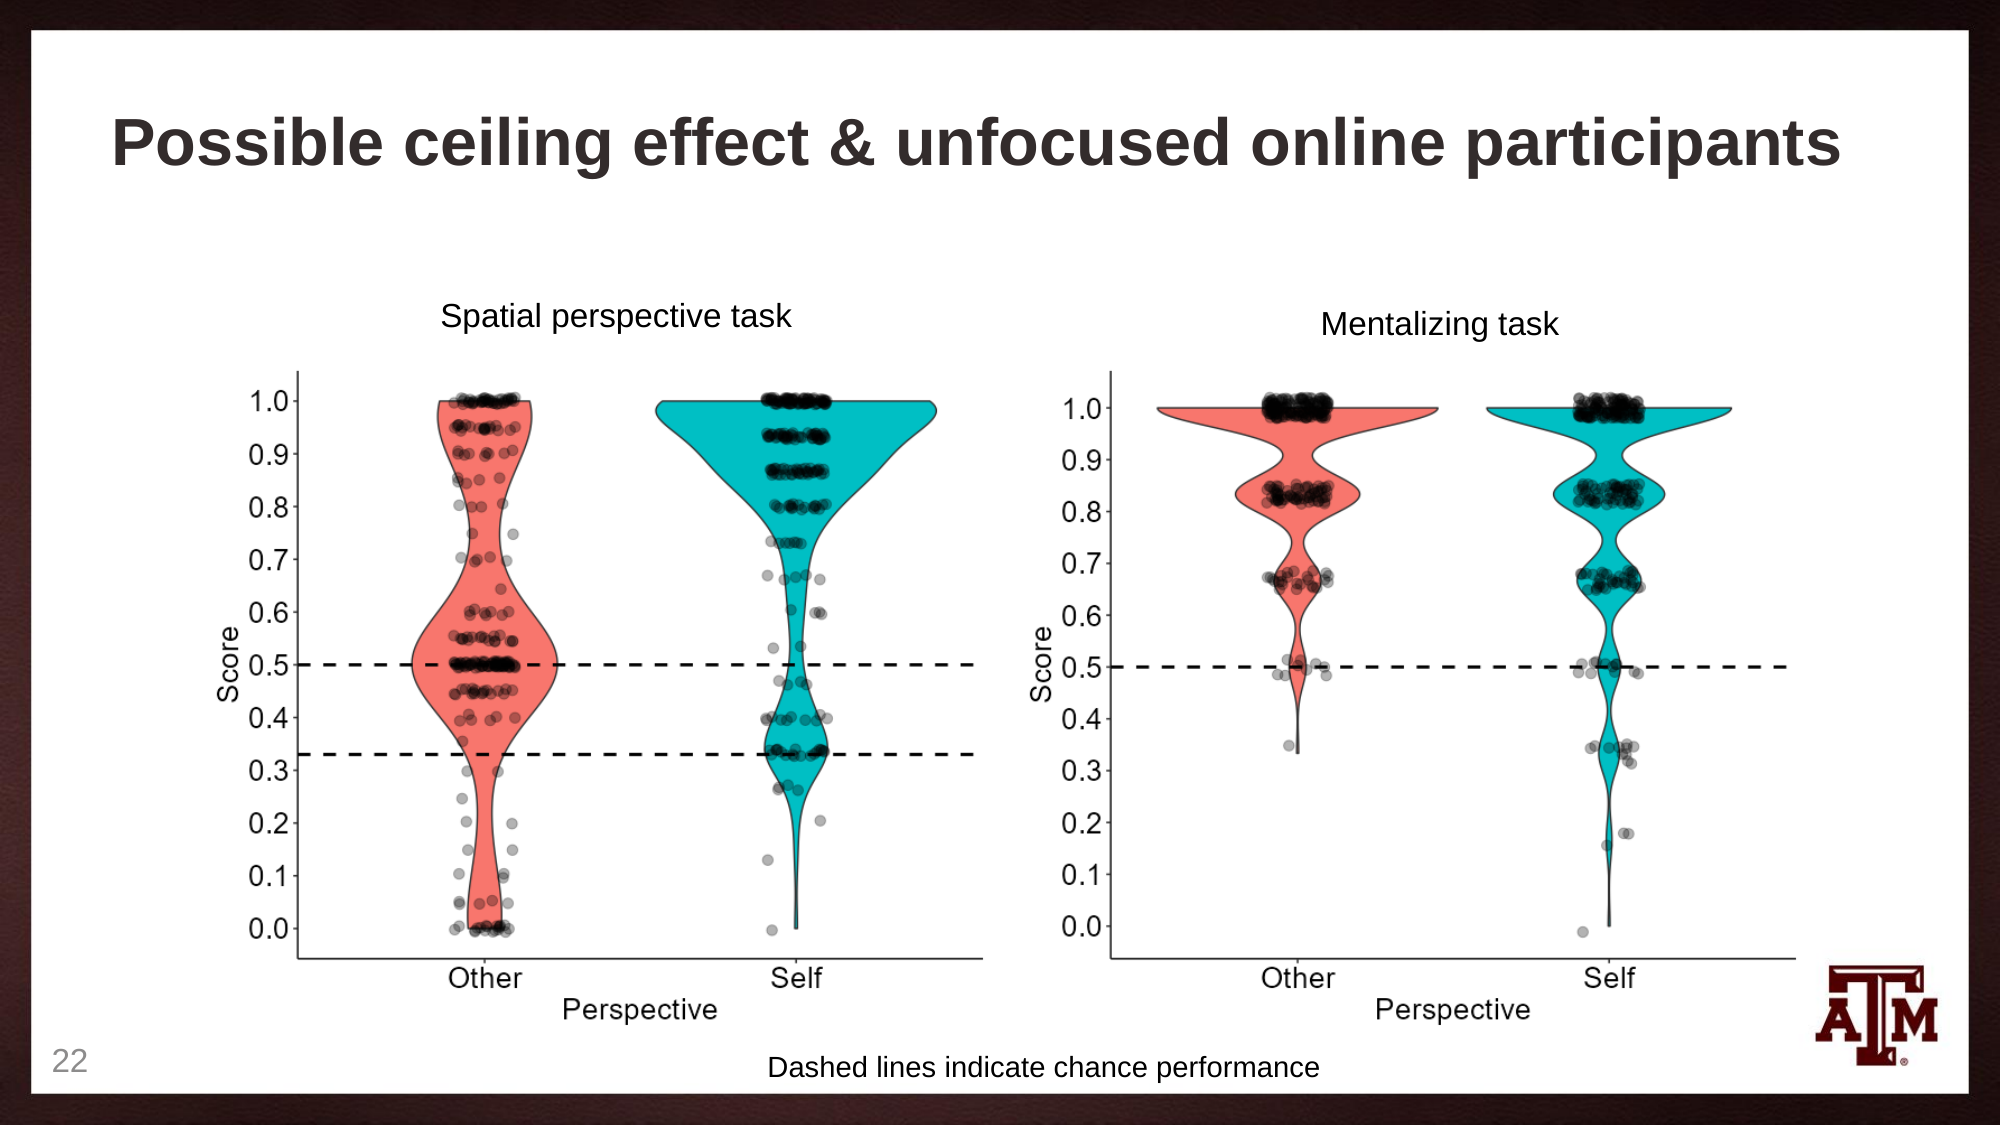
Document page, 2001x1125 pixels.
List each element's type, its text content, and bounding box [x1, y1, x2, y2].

picture [0, 0, 2000, 1125]
slide_number 22 [30, 1040, 100, 1078]
text_box Mentalizing task [1305, 294, 1575, 350]
title Possible ceiling effect & unfocused online participants [99, 45, 1900, 233]
text_box Spatial perspective task [425, 287, 808, 342]
text_box Dashed lines indicate chance performance [752, 1040, 1337, 1091]
